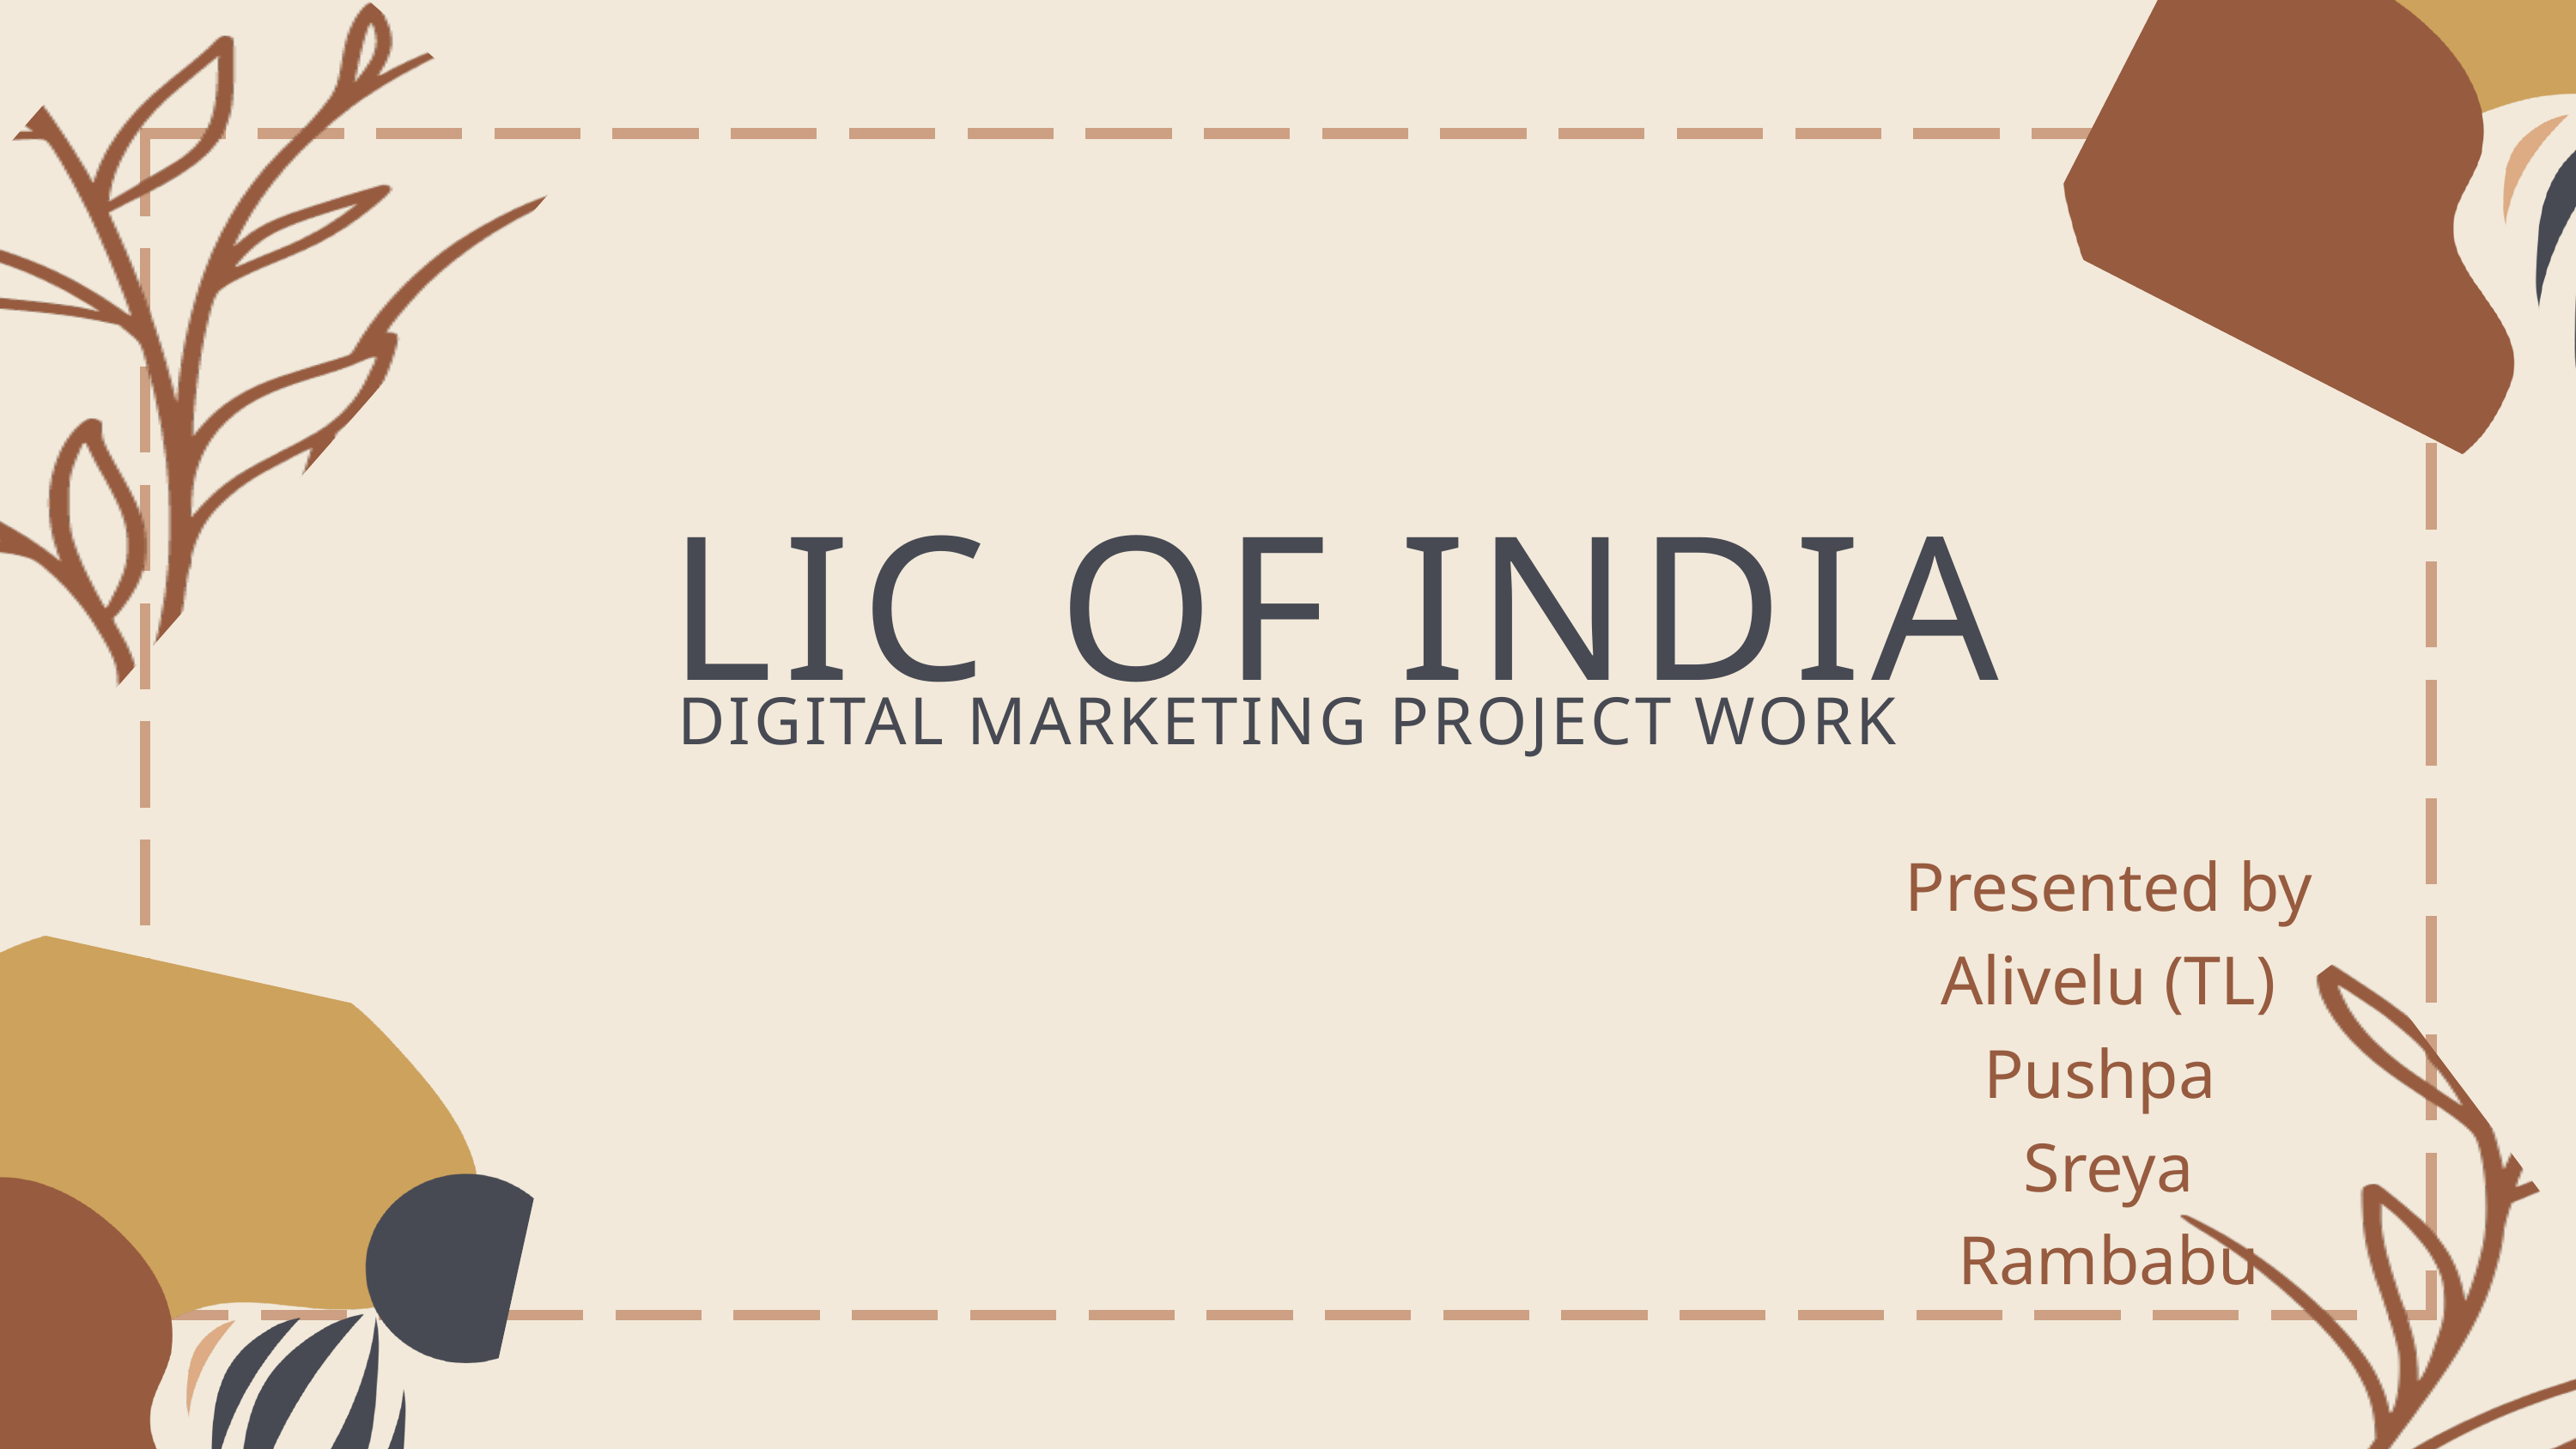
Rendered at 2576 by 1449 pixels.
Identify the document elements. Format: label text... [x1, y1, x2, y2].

text_box [0, 925, 507, 1449]
text_box Presented by Alivelu (TL) Pushpa Sreya Rambabu [2434, 831, 2576, 1299]
text_box [2090, 0, 2576, 512]
text_box [2251, 1299, 2576, 1449]
text_box [0, 0, 518, 760]
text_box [144, 133, 2432, 1316]
